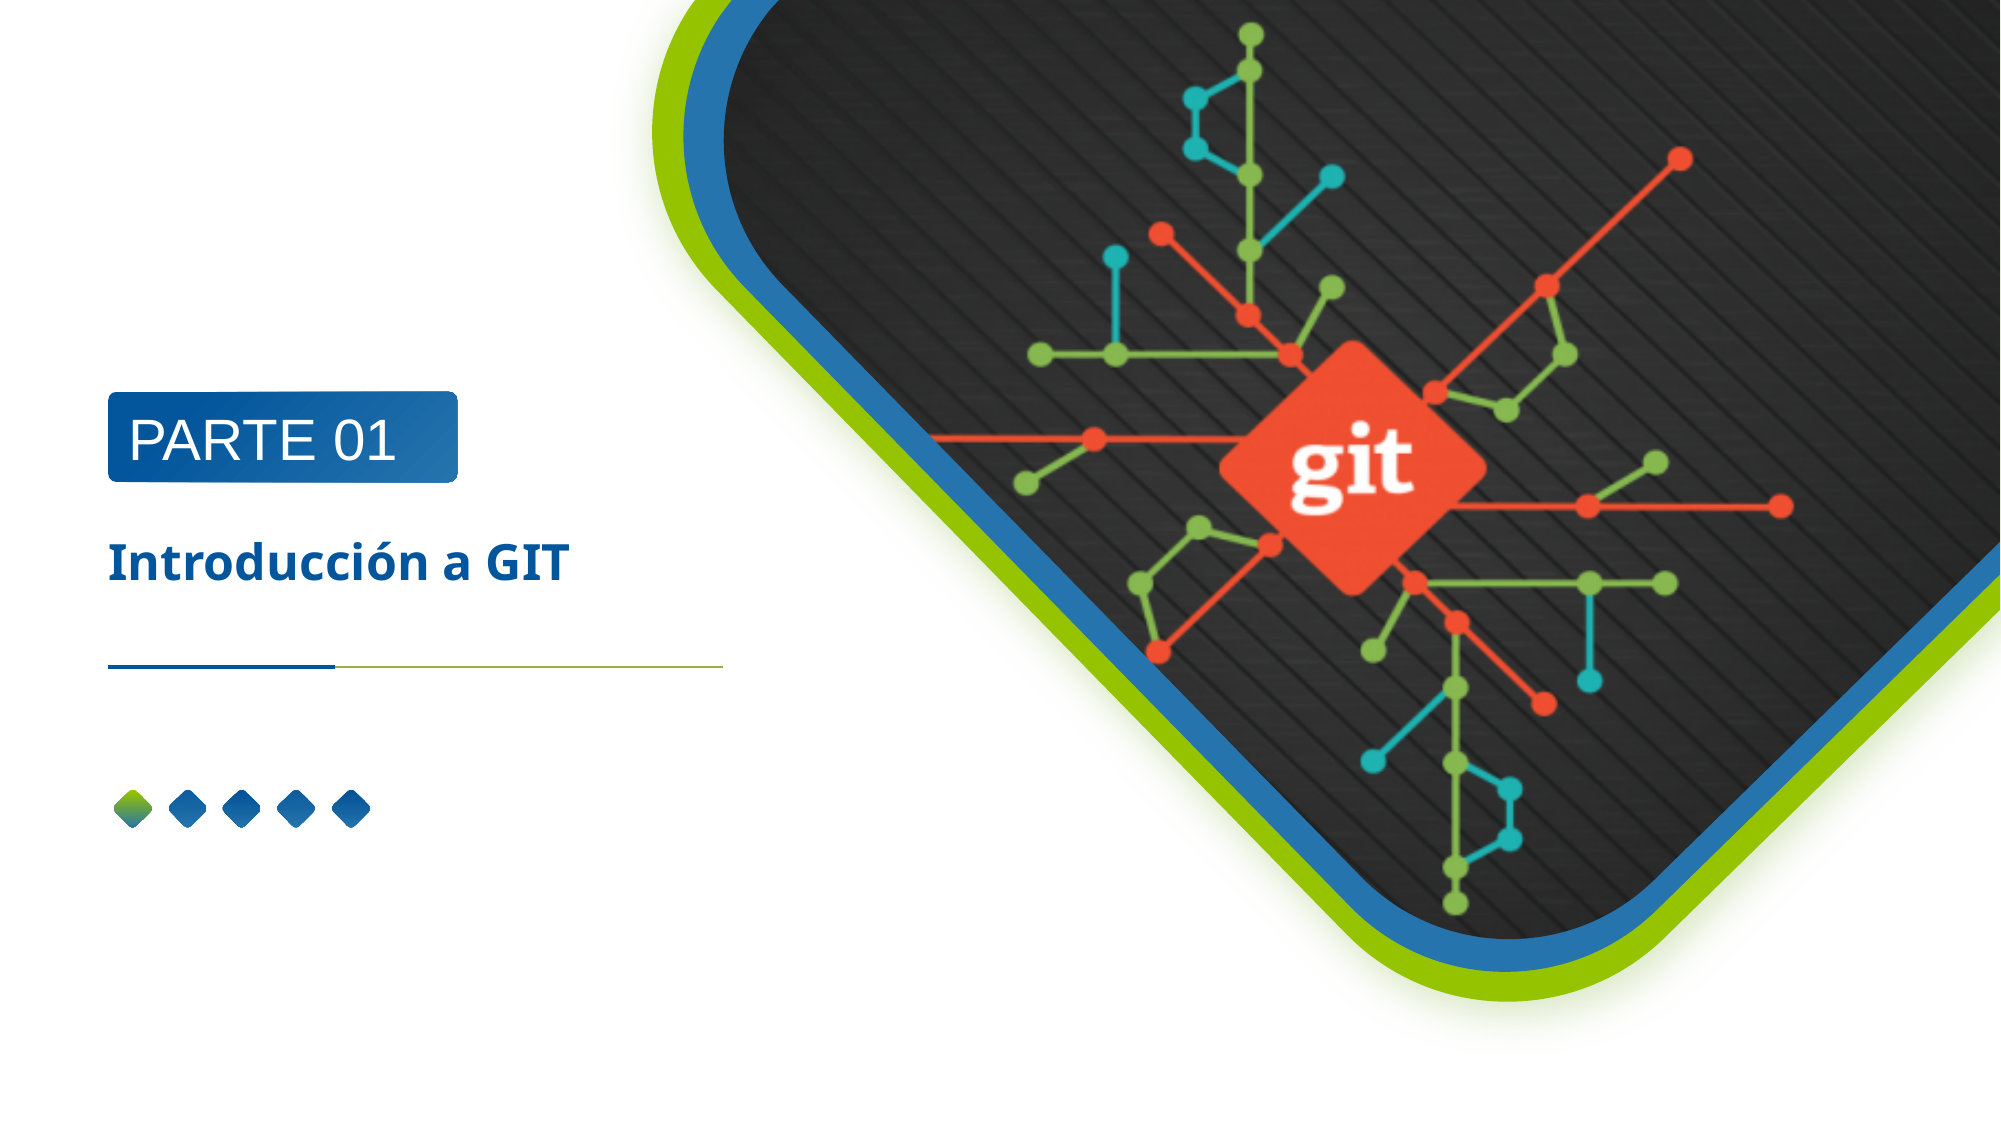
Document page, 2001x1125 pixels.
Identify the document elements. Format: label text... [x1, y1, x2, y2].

list Introducción a GIT [108, 530, 723, 653]
picture [723, 0, 2000, 940]
